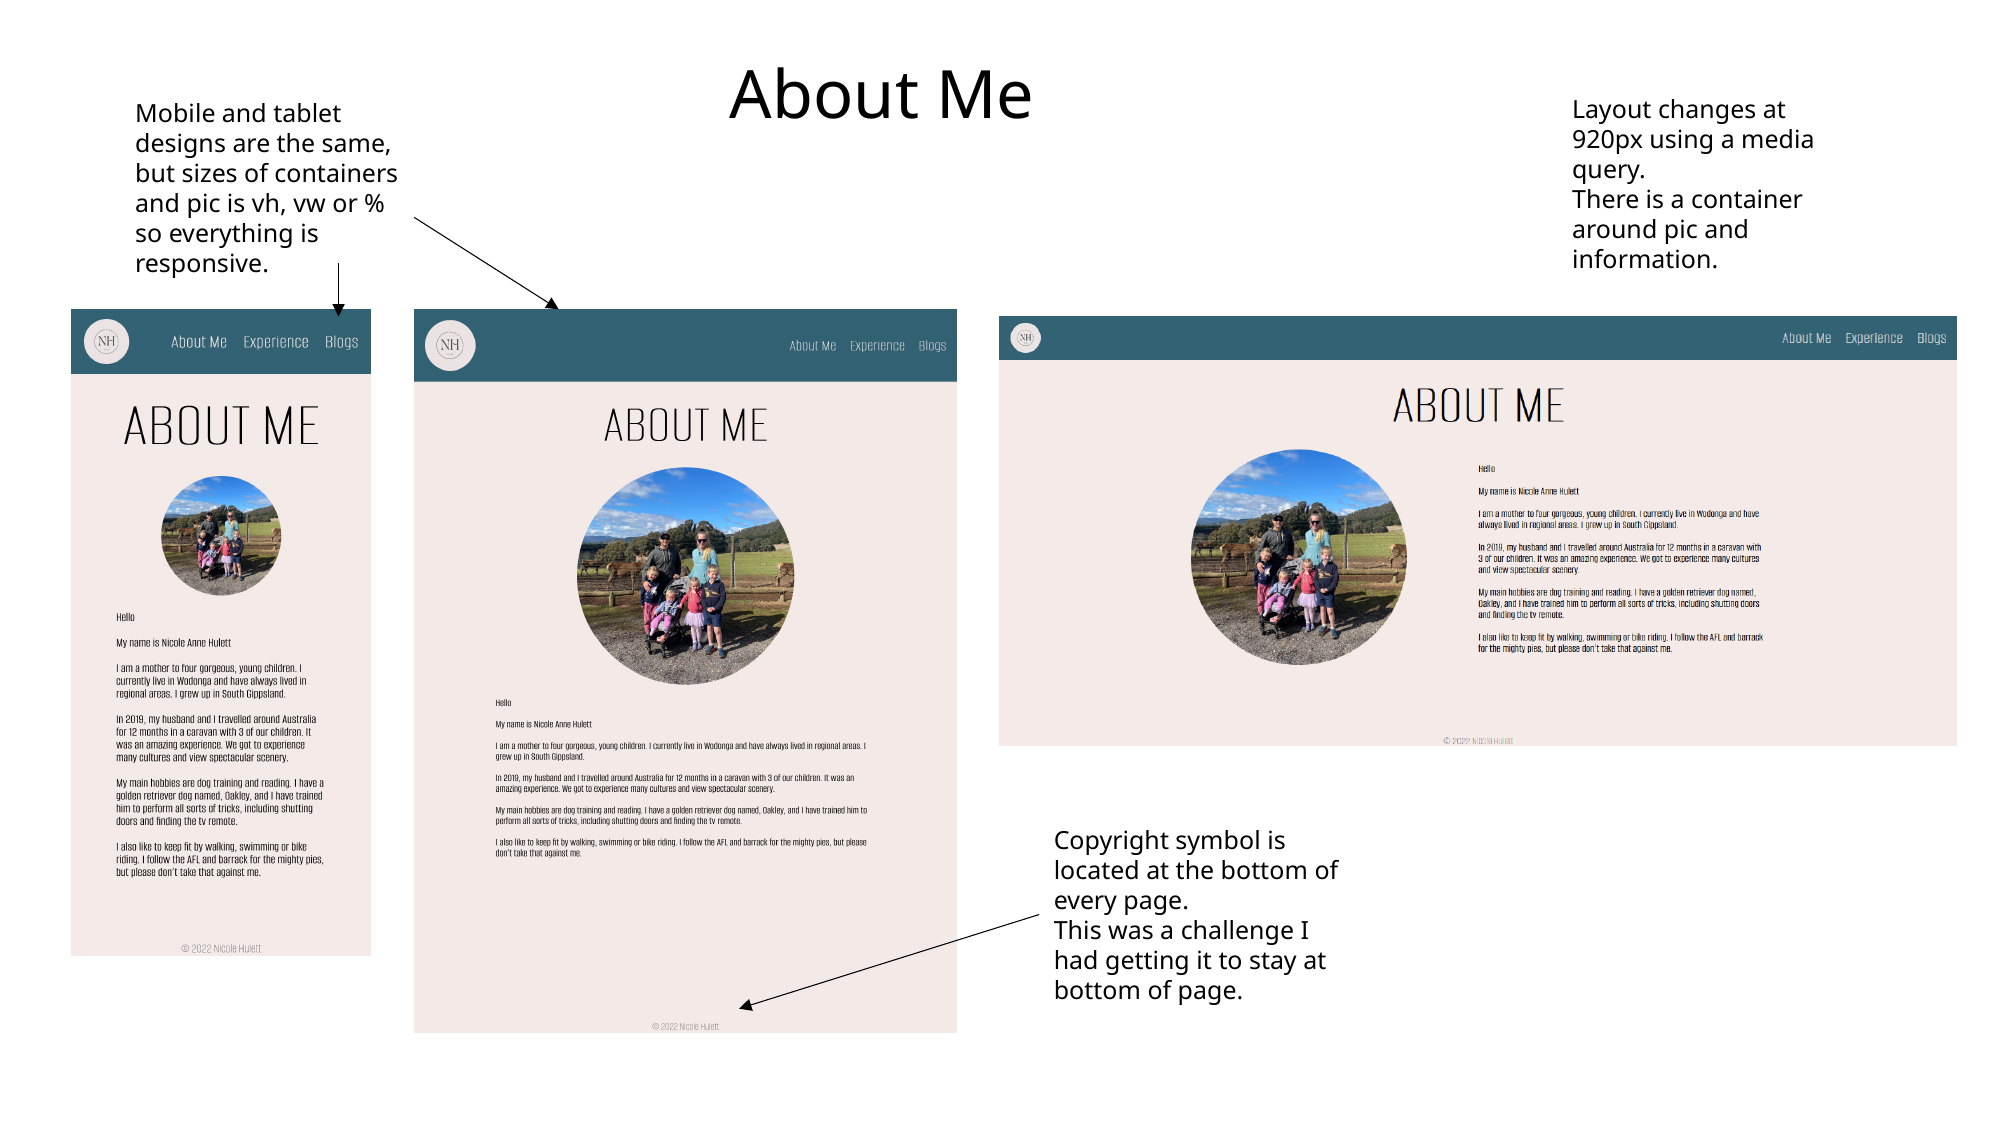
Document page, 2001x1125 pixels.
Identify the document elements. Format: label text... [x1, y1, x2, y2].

text_box Layout changes at 920px using a media query. There is a container around pic and information. [1557, 85, 1856, 311]
picture [71, 309, 371, 956]
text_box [739, 915, 1040, 1009]
text_box Copyright symbol is located at the bottom of every page. This was a challenge I had getting it to stay at bottom of page. [1039, 817, 1361, 1012]
picture [999, 316, 1957, 746]
text_box About Me [715, 44, 1098, 139]
text_box Mobile and tablet designs are the same, but sizes of containers and pic is vh, vw or % so everything is responsive. [120, 90, 415, 285]
picture [414, 309, 957, 1033]
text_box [414, 217, 559, 310]
